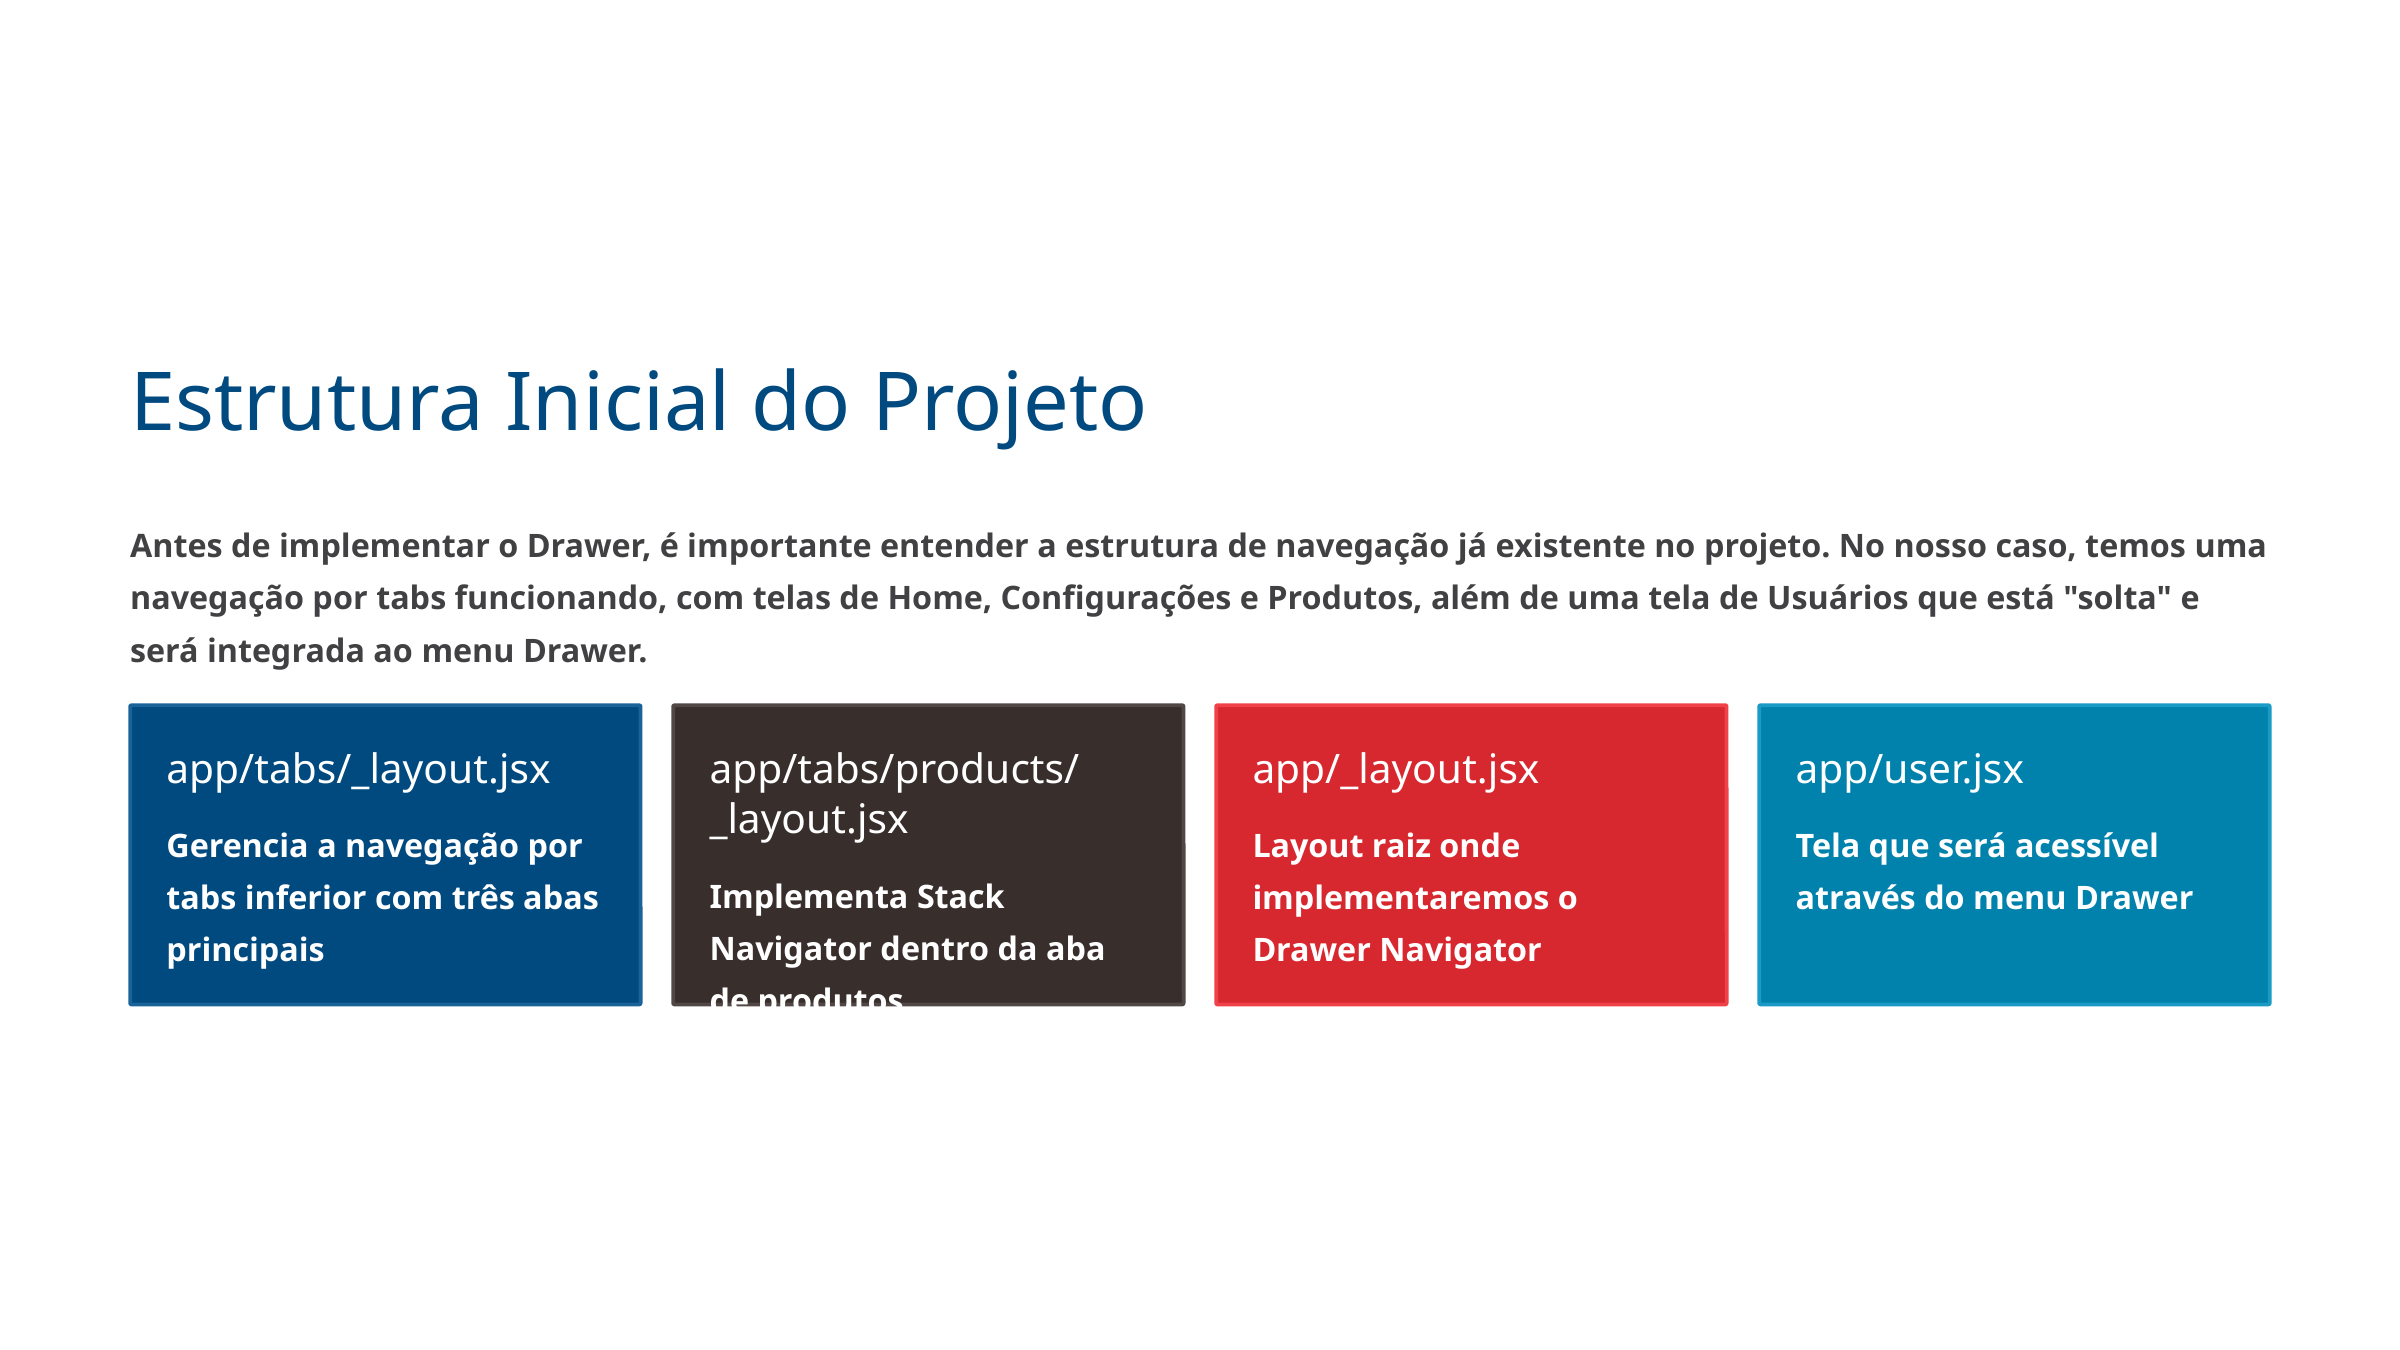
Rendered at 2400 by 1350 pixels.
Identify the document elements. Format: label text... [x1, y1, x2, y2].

text_box app/user.jsx [1795, 741, 2203, 793]
text_box app/_layout.jsx [1252, 741, 1660, 793]
text_box Estrutura Inicial do Projeto [130, 345, 1117, 448]
text_box app/tabs/_layout.jsx [166, 741, 574, 793]
text_box Tela que será acessível através do menu Drawer [1795, 811, 2234, 916]
text_box Implementa Stack Navigator dentro da aba de produtos [709, 862, 1148, 967]
text_box [673, 705, 1184, 1005]
text_box Layout raiz onde implementaremos o Drawer Navigator [1252, 811, 1691, 969]
text_box Antes de implementar o Drawer, é importante entender a estrutura de navegação já existente no projeto. No nosso caso, temos uma navegação por tabs funcionando, com telas de Home, Configurações e Produtos, além de uma tela de Usuários que está "solta" e será integrada ao menu Drawer. [130, 512, 2270, 669]
text_box [130, 705, 641, 1005]
text_box Gerencia a navegação por tabs inferior com três abas principais [166, 811, 605, 969]
text_box [1216, 705, 1727, 1005]
text_box [1759, 705, 2270, 1005]
text_box app/tabs/products/_layout.jsx [709, 741, 1148, 844]
